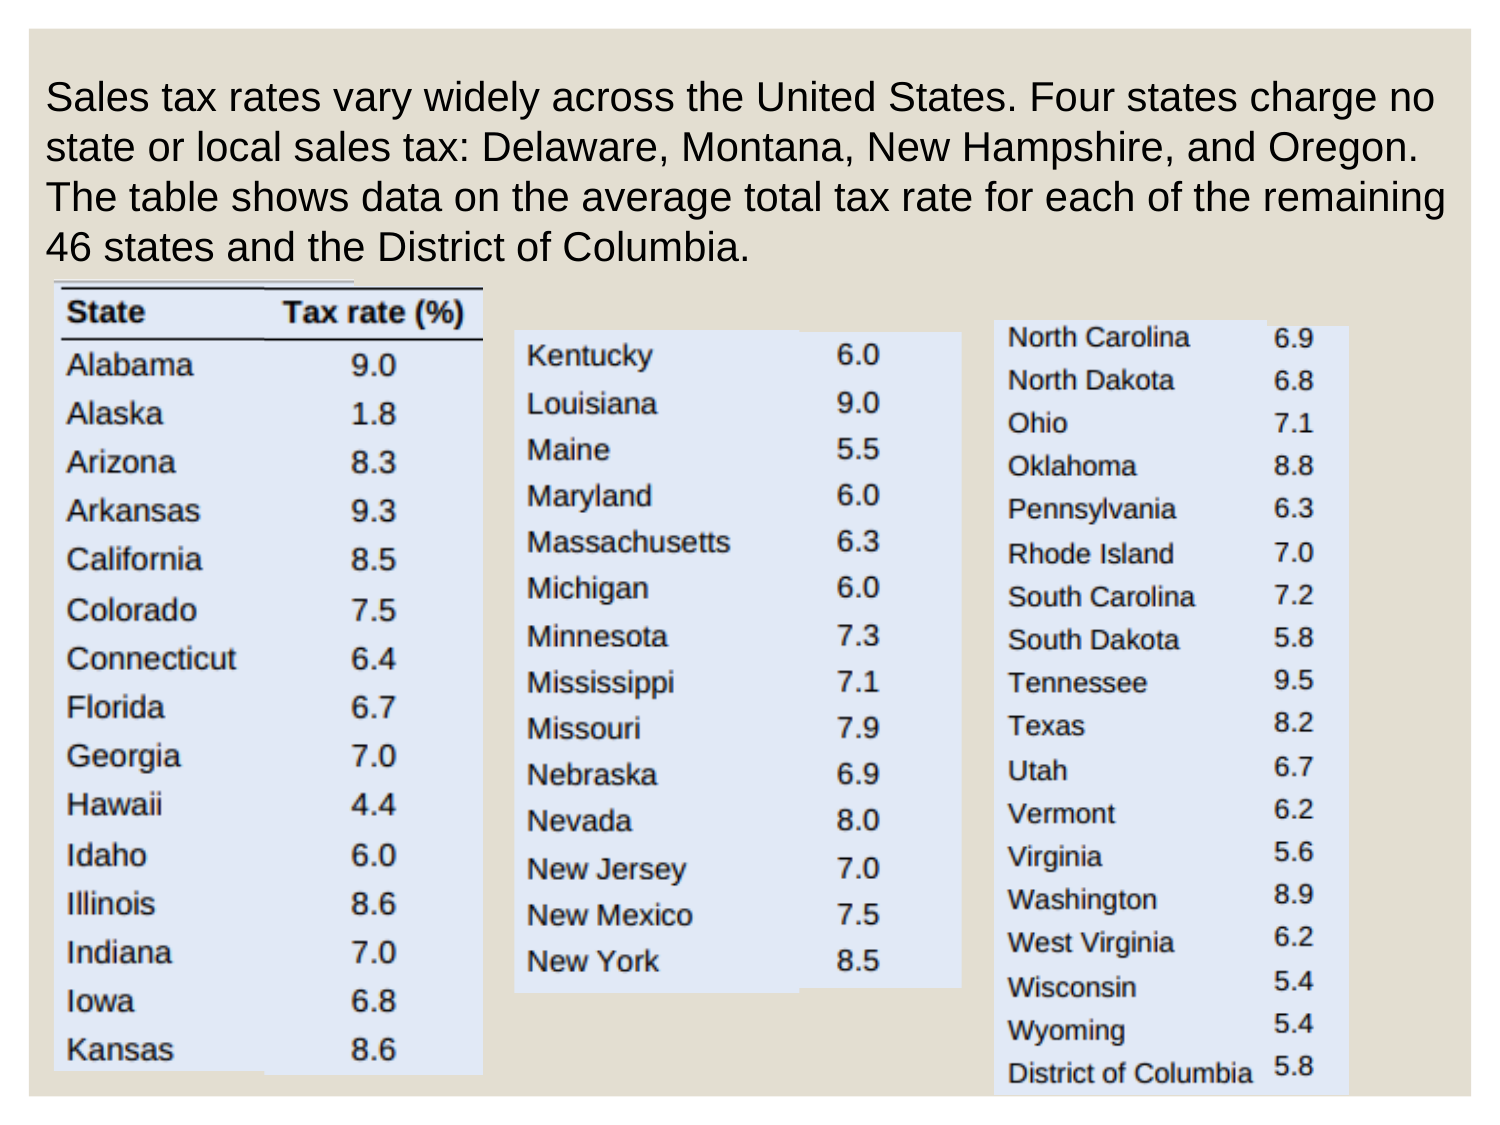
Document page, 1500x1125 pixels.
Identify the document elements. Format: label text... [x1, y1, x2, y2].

text_box Sales tax rates vary widely across the United States. Four states charge no state or local sales tax: Delaware, Montana, New Hampshire, and Oregon. The table shows data on the average total tax rate for each of the remaining 46 states and the District of Columbia. [30, 62, 1466, 328]
picture [53, 279, 483, 1075]
picture [514, 330, 962, 993]
picture [993, 320, 1350, 1095]
